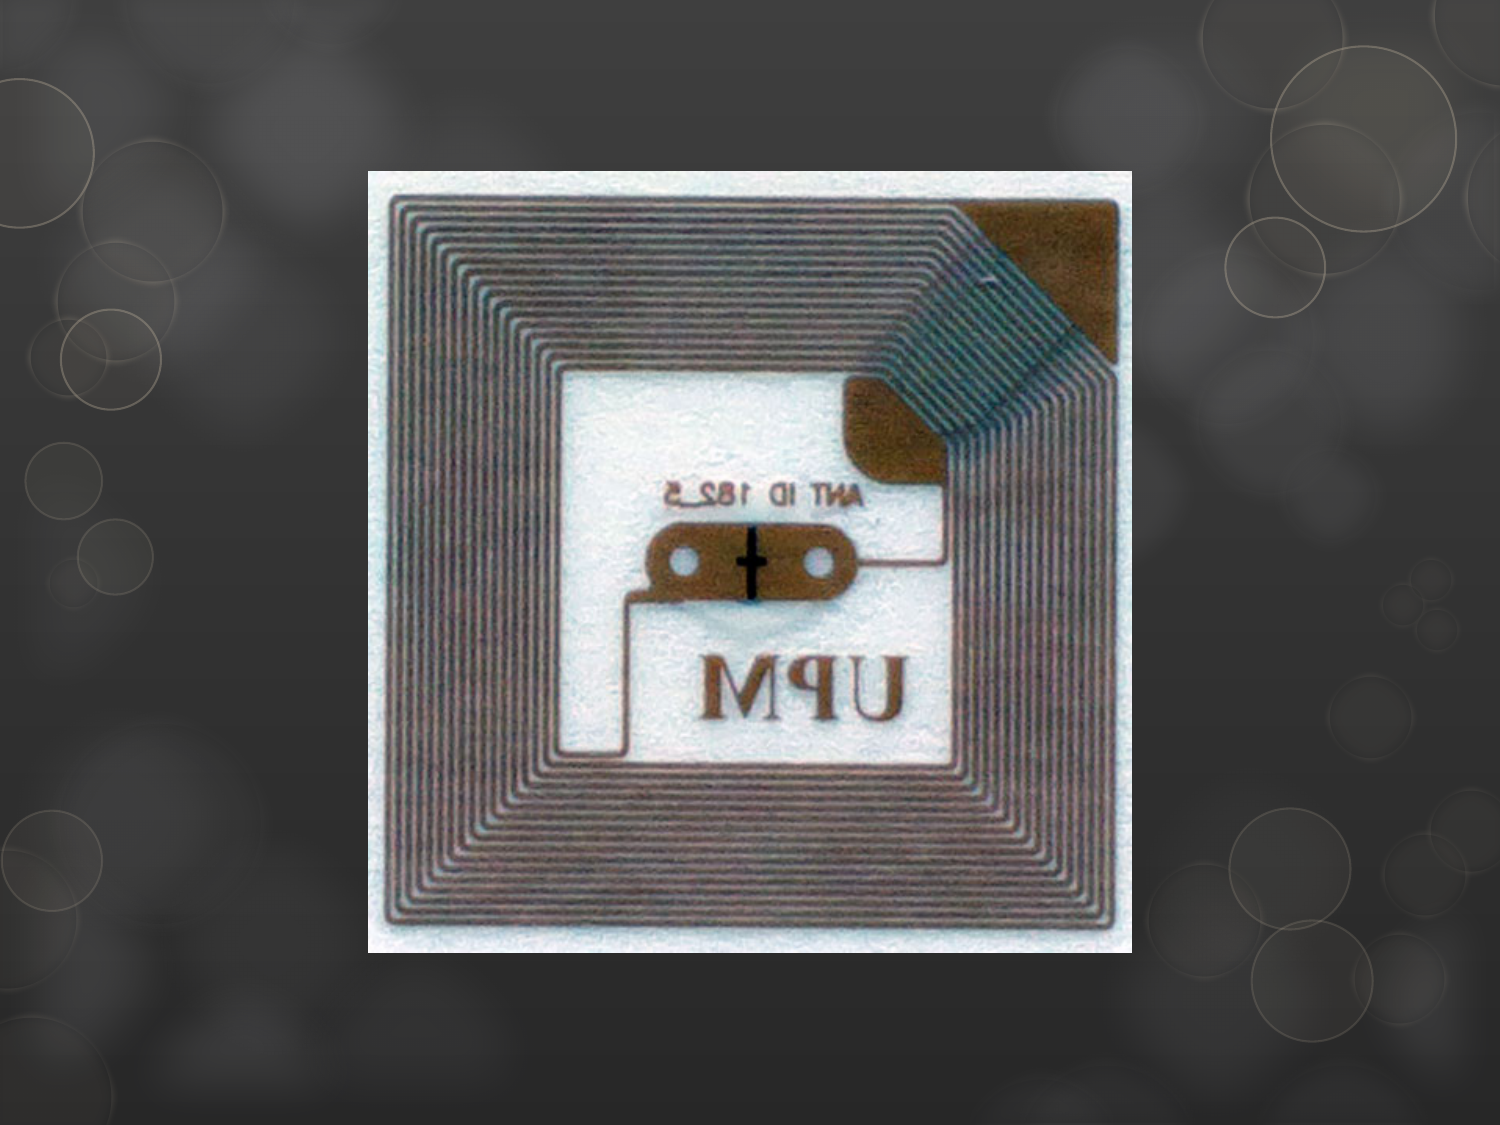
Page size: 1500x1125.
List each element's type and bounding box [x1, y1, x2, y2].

picture [368, 171, 1132, 954]
